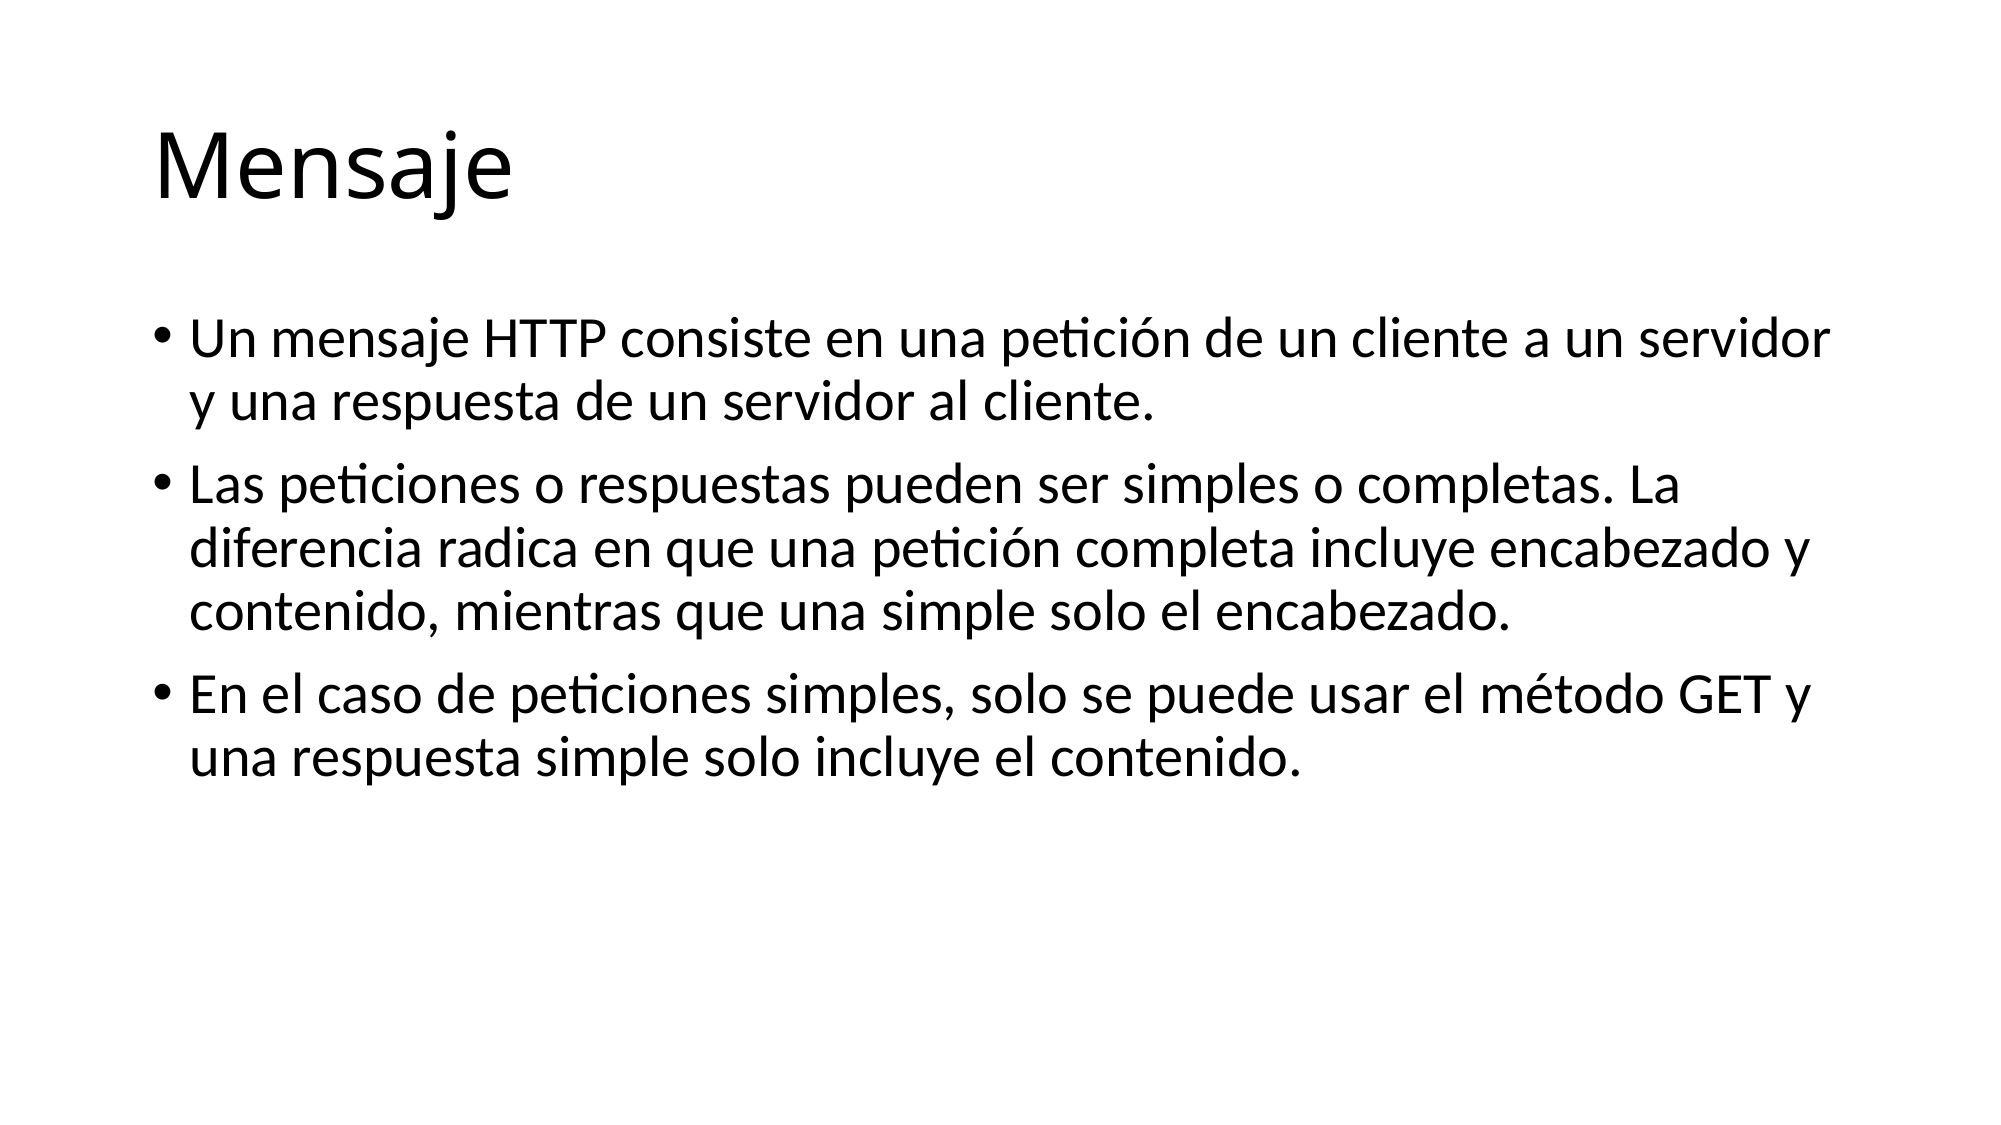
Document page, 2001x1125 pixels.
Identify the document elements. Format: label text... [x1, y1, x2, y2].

list Un mensaje HTTP consiste en una petición de un cliente a un servidor y una respuesta de un servidor al cliente. Las peticiones o respuestas pueden ser simples o completas. La diferencia radica en que una petición completa incluye encabezado y contenido, mientras que una simple solo el encabezado. En el caso de peticiones simples, solo se puede usar el método GET y una respuesta simple solo incluye el contenido. [137, 299, 1863, 1014]
title Mensaje [137, 59, 1863, 278]
